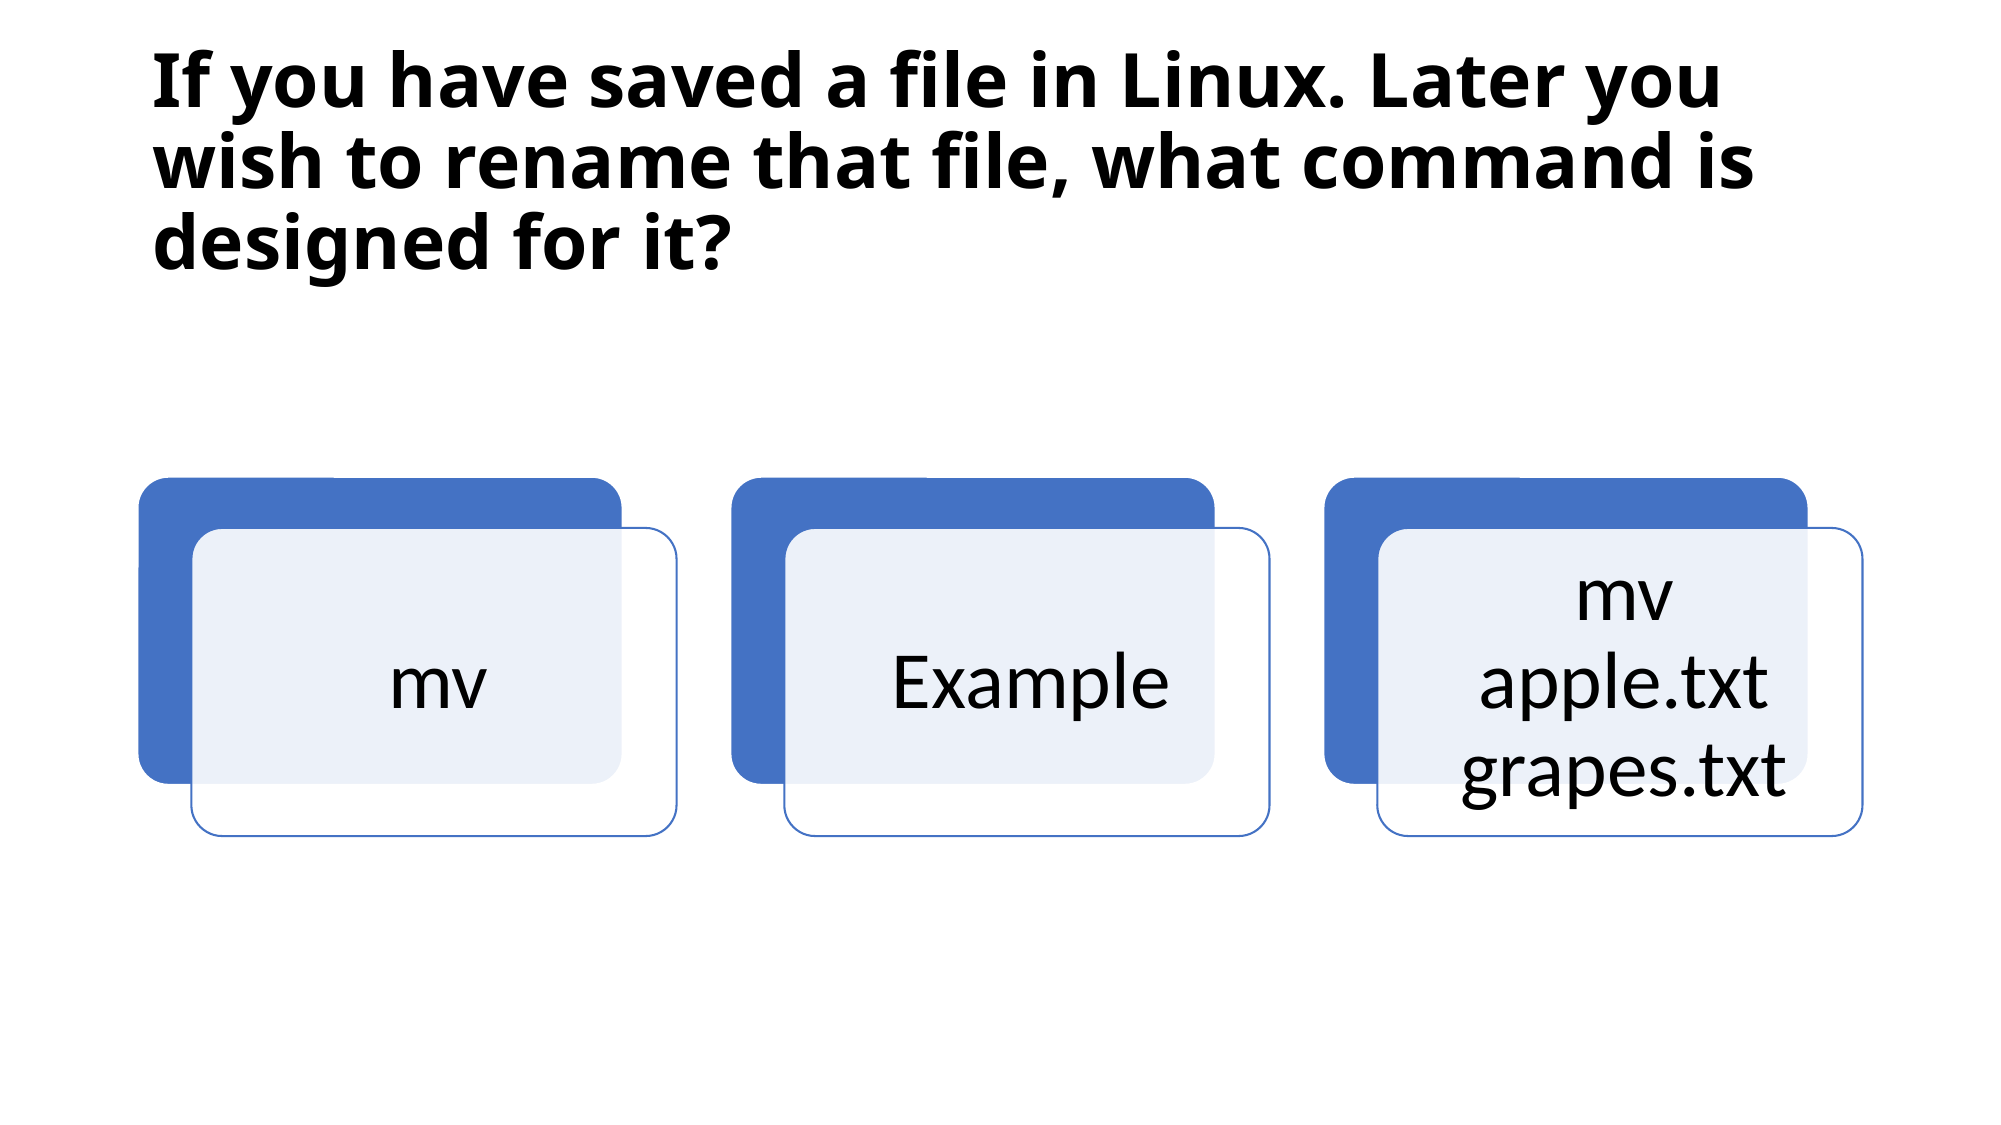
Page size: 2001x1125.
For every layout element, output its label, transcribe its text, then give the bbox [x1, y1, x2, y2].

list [137, 299, 1863, 1014]
title If you have saved a file in Linux. Later you wish to rename that file, what command is designed for it? [137, 59, 1863, 278]
